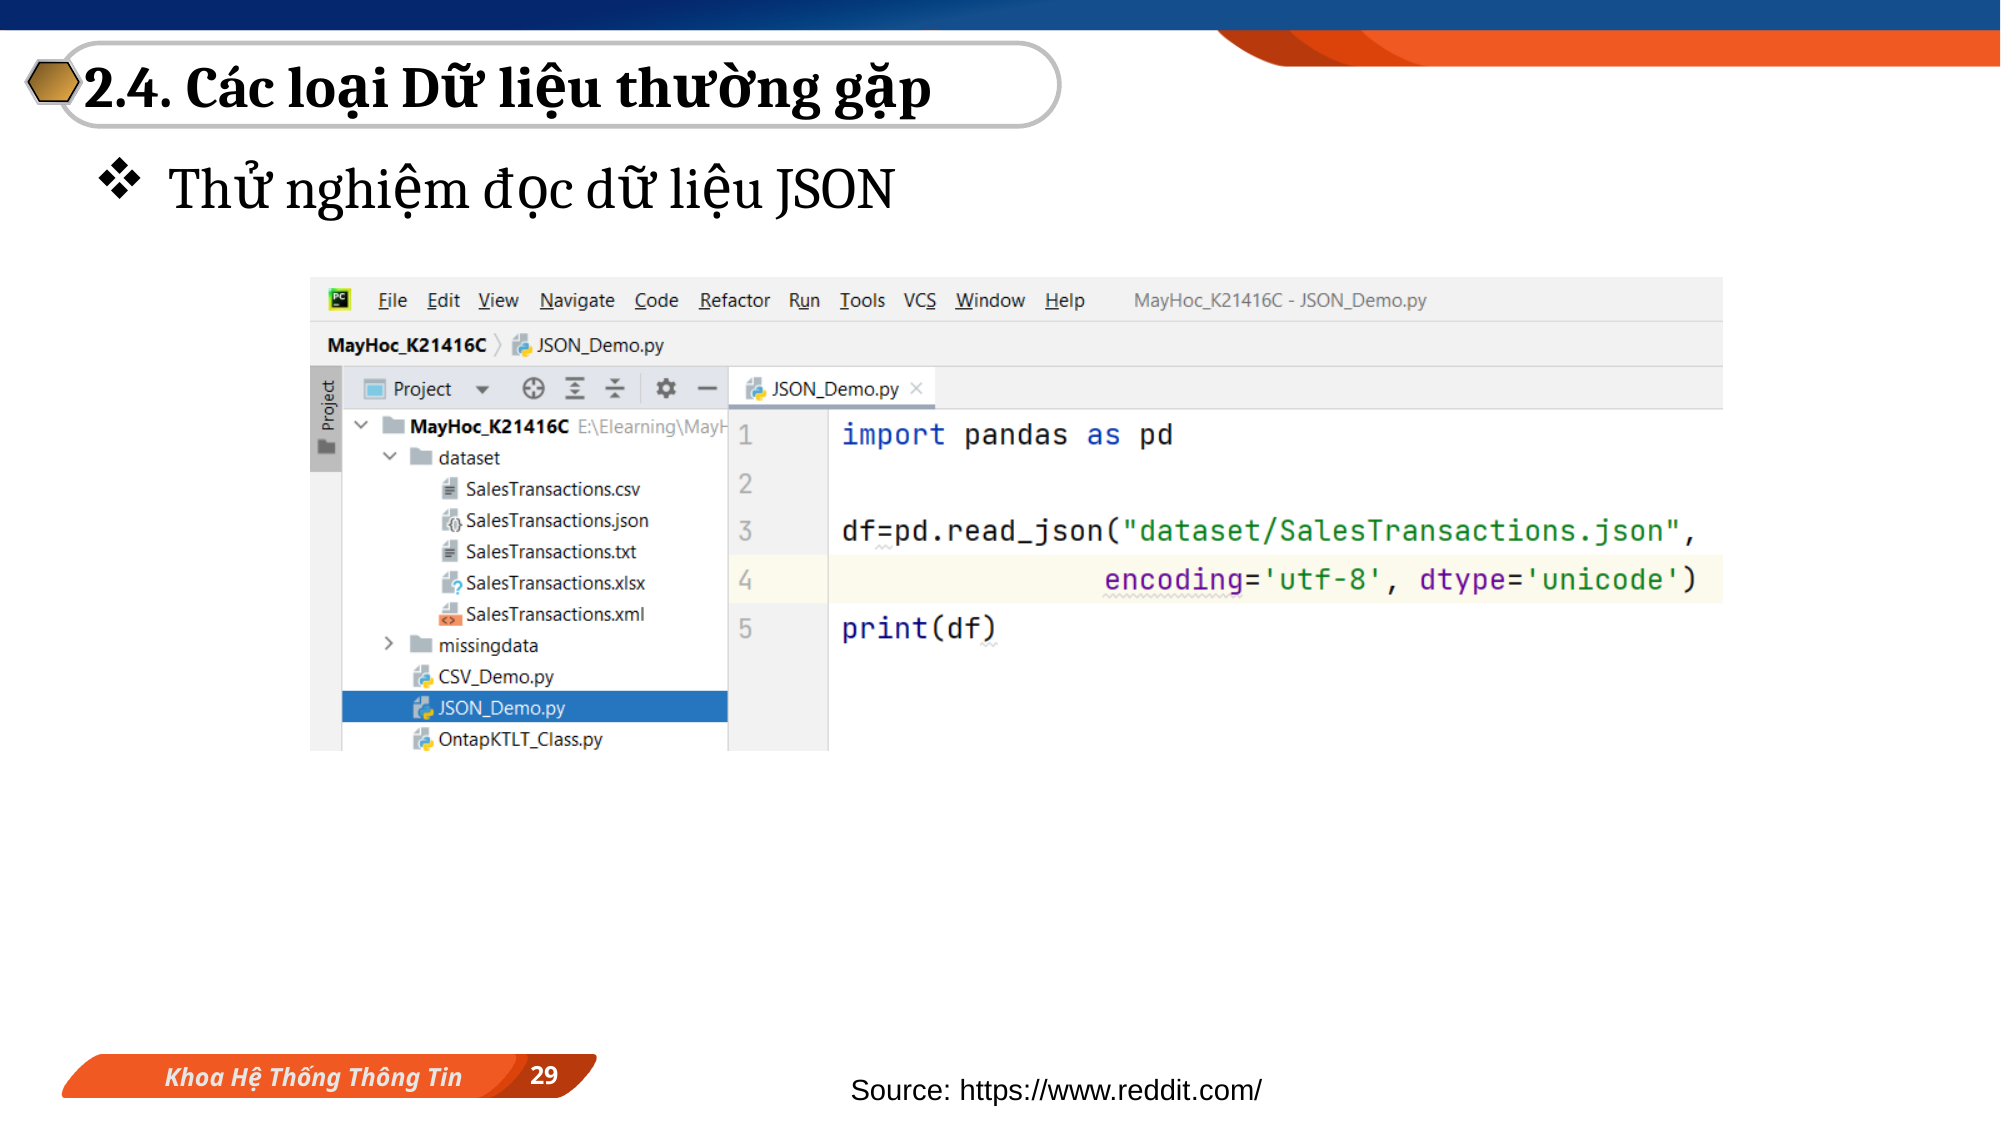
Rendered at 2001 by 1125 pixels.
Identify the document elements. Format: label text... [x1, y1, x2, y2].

picture [309, 276, 1723, 752]
text_box Thử nghiệm đọc dữ liệu JSON [78, 143, 1954, 1005]
slide_number 29 [508, 1046, 574, 1106]
picture [0, 0, 2001, 71]
footer Khoa Hệ Thống Thông Tin [119, 1054, 508, 1098]
picture [34, 1017, 624, 1125]
text_box Source: https://www.reddit.com/ [835, 1063, 1279, 1114]
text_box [24, 42, 1060, 127]
